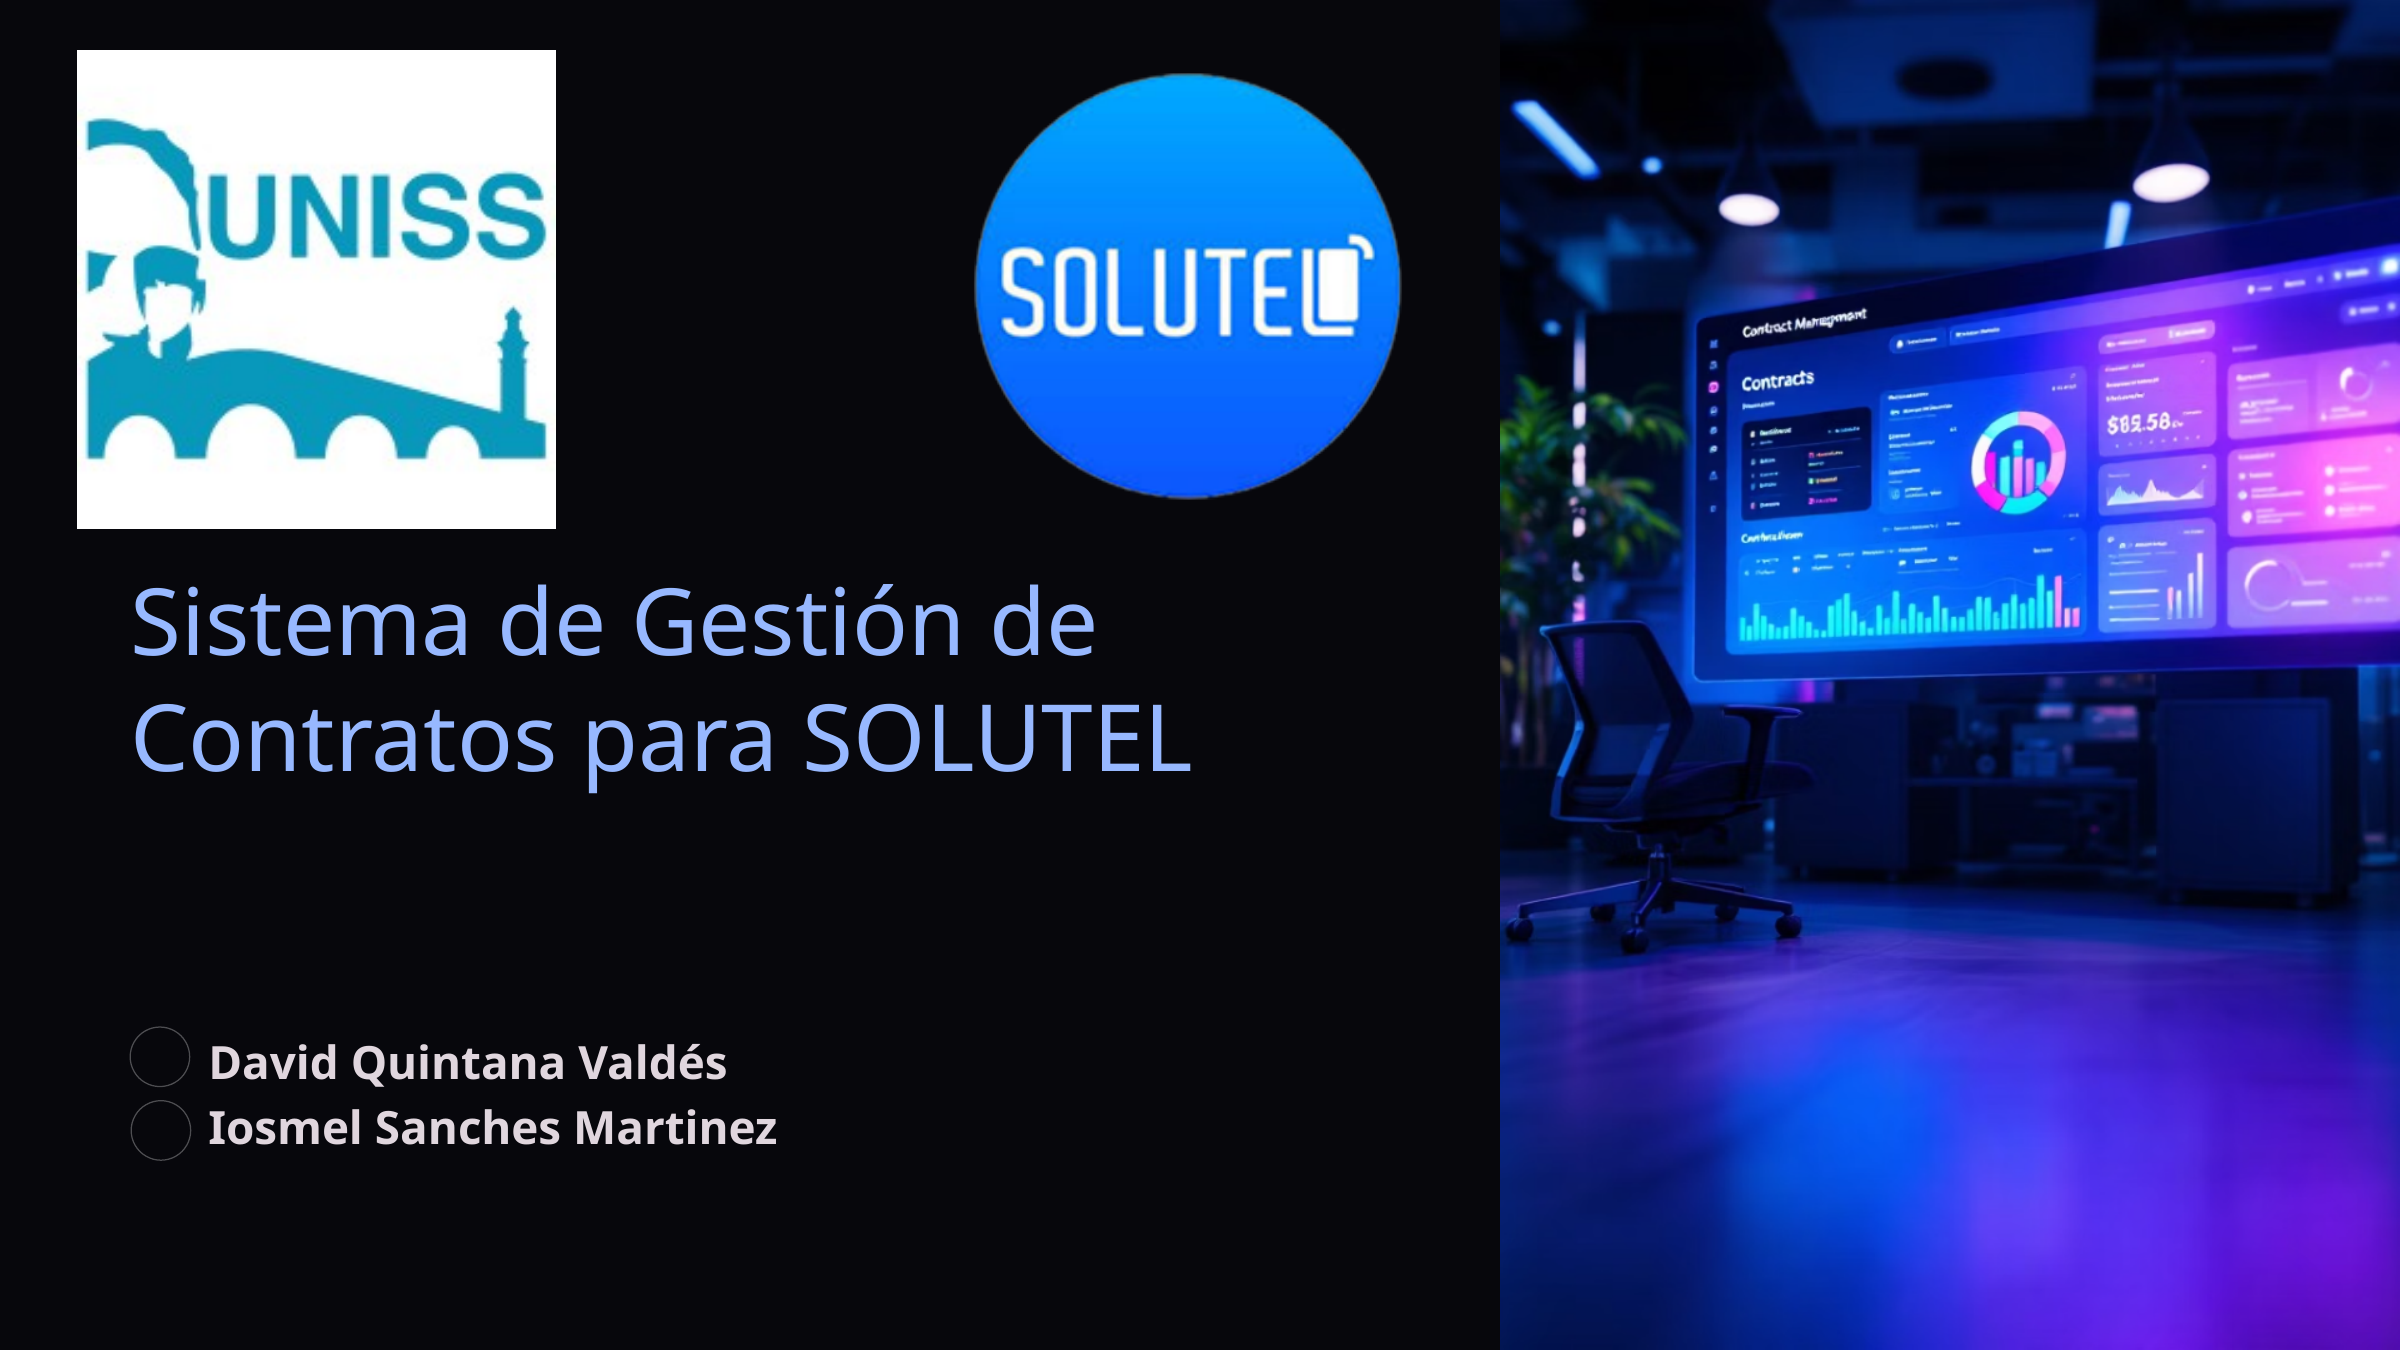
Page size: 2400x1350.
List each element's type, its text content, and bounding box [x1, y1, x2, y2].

text_box Sistema de Gestión de Contratos para SOLUTEL [130, 558, 1370, 792]
picture [77, 50, 556, 529]
text_box [131, 1100, 191, 1161]
text_box David Quintana Valdés [208, 1024, 653, 1089]
text_box Iosmel Sanches Martinez [208, 1089, 653, 1155]
picture [874, 0, 2400, 1350]
text_box [130, 1027, 190, 1087]
